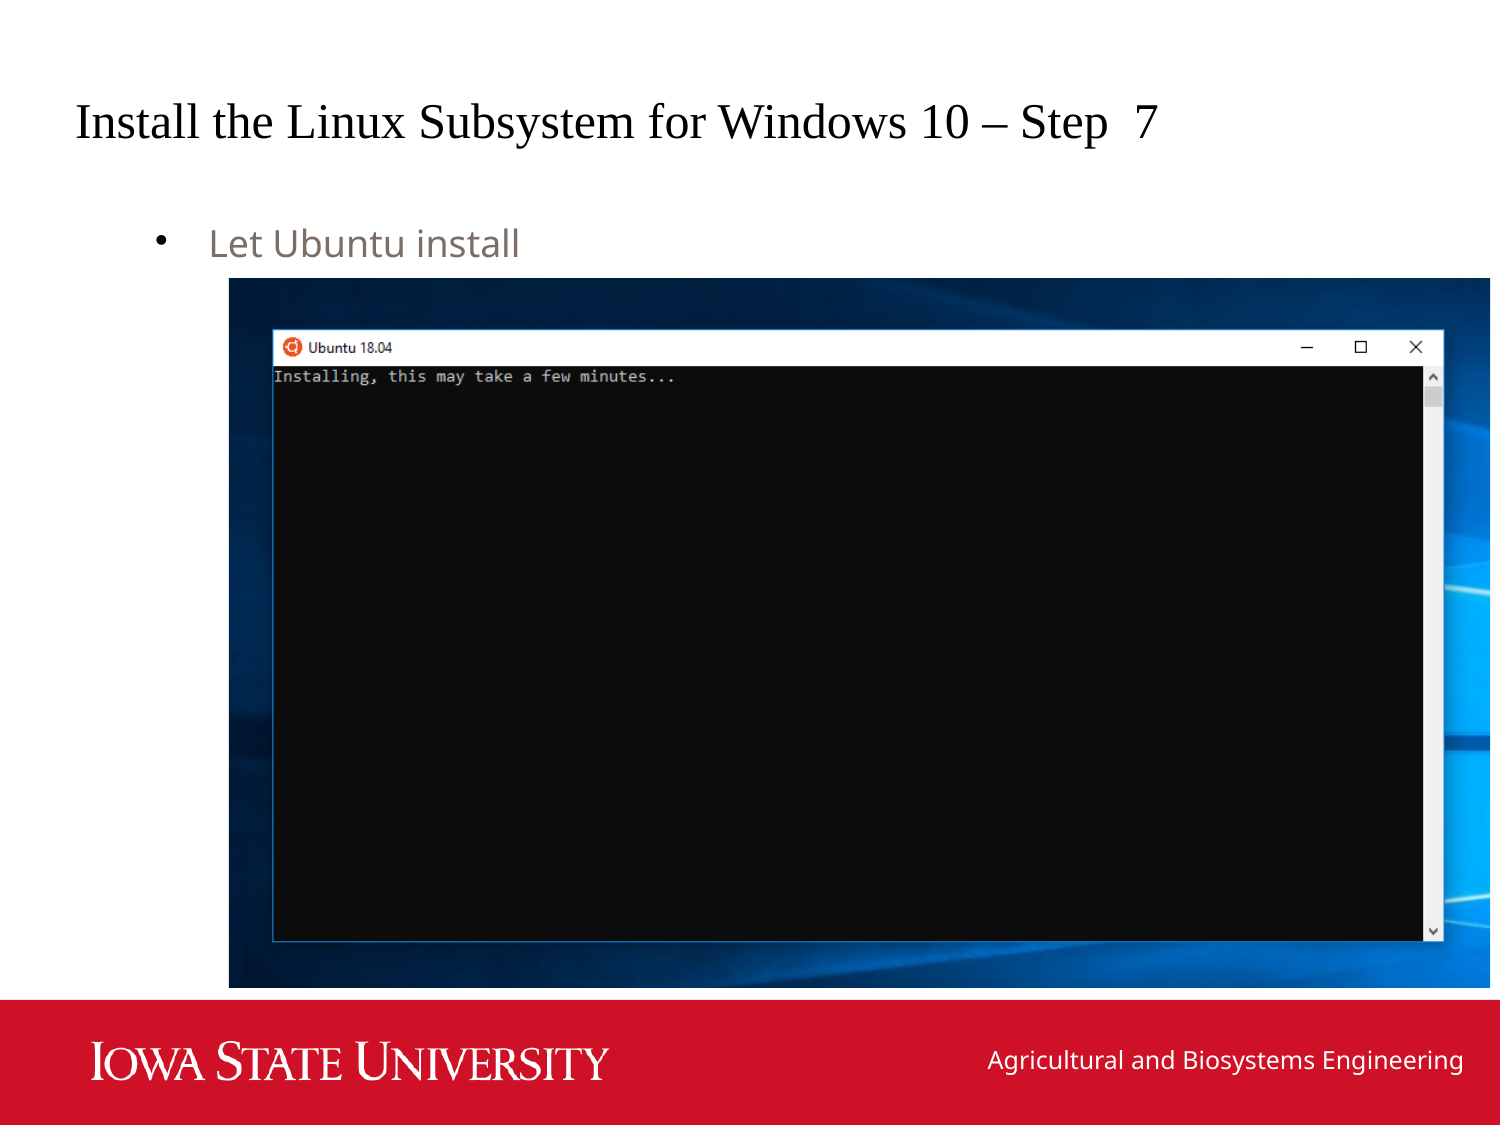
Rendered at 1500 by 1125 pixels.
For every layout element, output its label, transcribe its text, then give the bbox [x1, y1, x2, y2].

picture [228, 278, 1491, 989]
text_box Install the Linux Subsystem for Windows 10 – Step 7 [75, 24, 1350, 213]
picture [75, 1024, 625, 1100]
text_box Let Ubuntu install [137, 174, 1374, 953]
